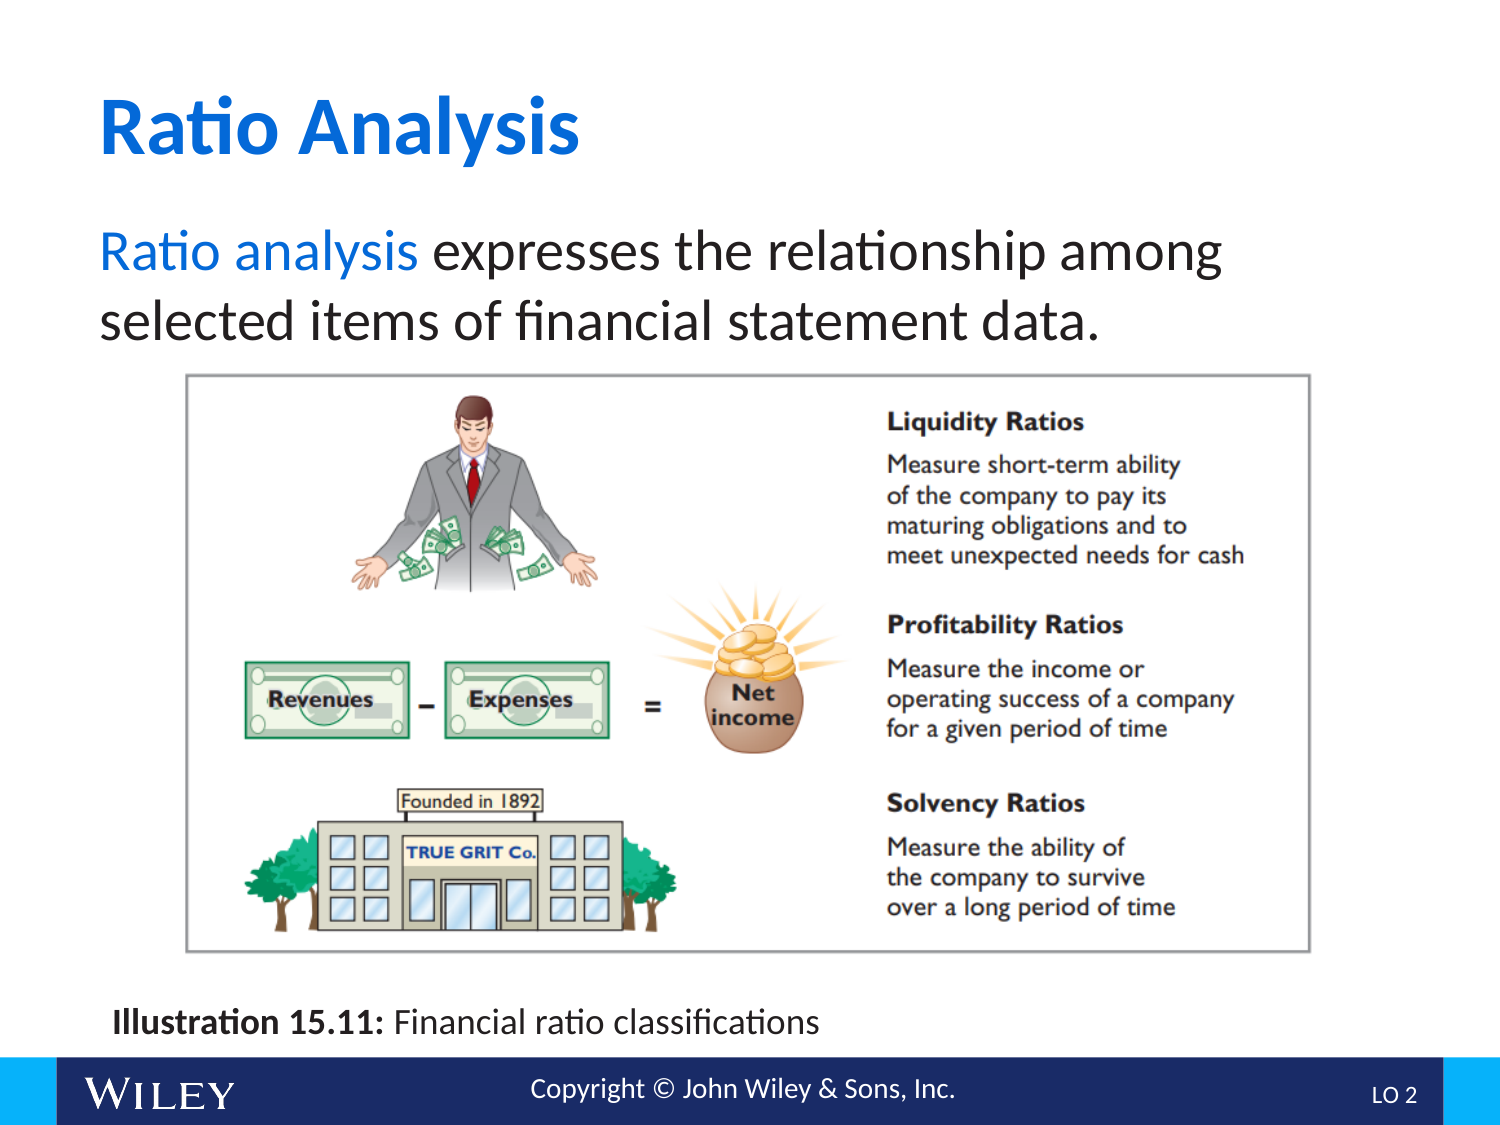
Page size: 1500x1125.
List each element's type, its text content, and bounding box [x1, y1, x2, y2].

picture [179, 367, 1321, 958]
list Illustration 15.11: Financial ratio classifications [97, 989, 1416, 1050]
title Ratio Analysis [84, 75, 1416, 205]
list L O 2 [1309, 1065, 1433, 1125]
list Ratio analysis expresses the relationship among selected items of financial statement data. [84, 205, 1416, 368]
